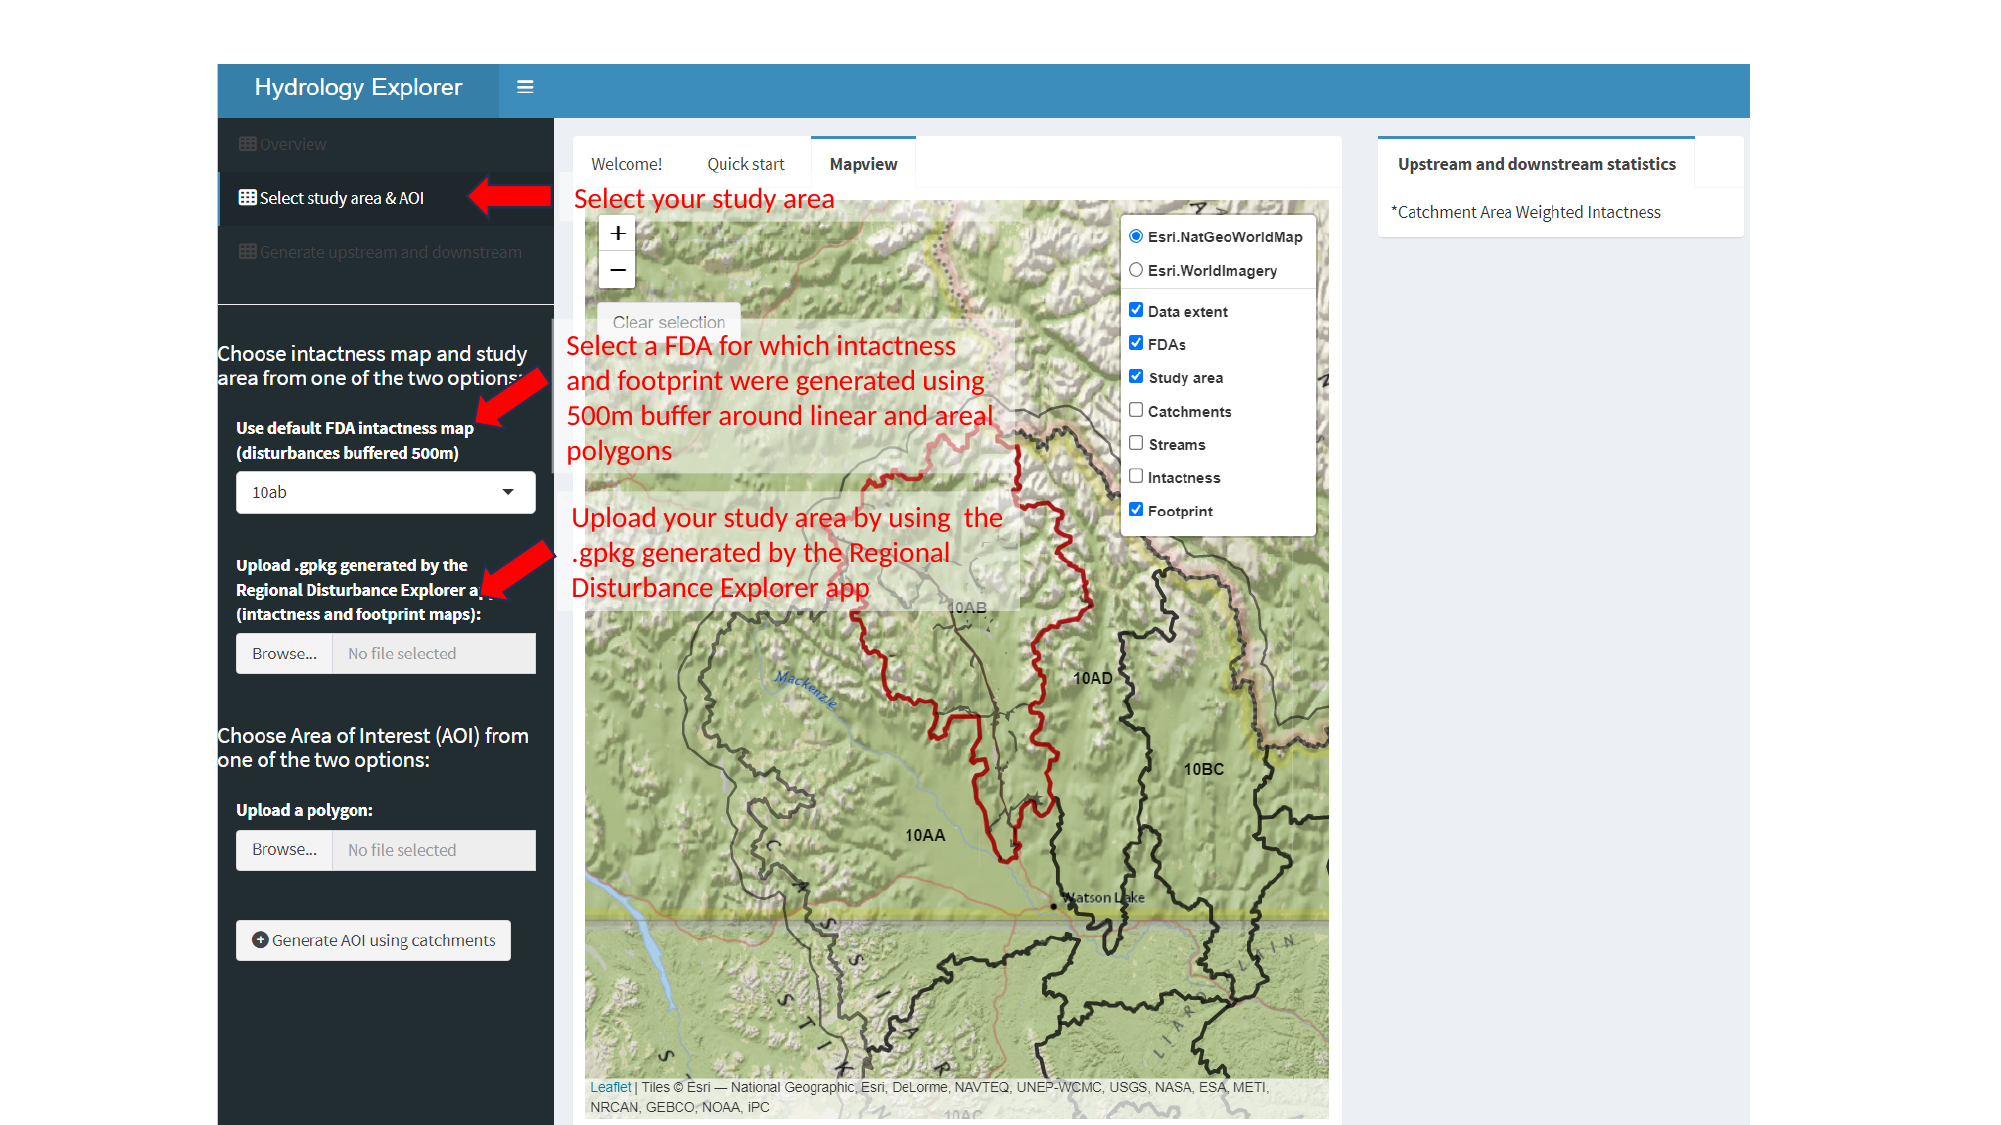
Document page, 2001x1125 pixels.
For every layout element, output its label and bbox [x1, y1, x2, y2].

picture [217, 64, 1750, 1125]
